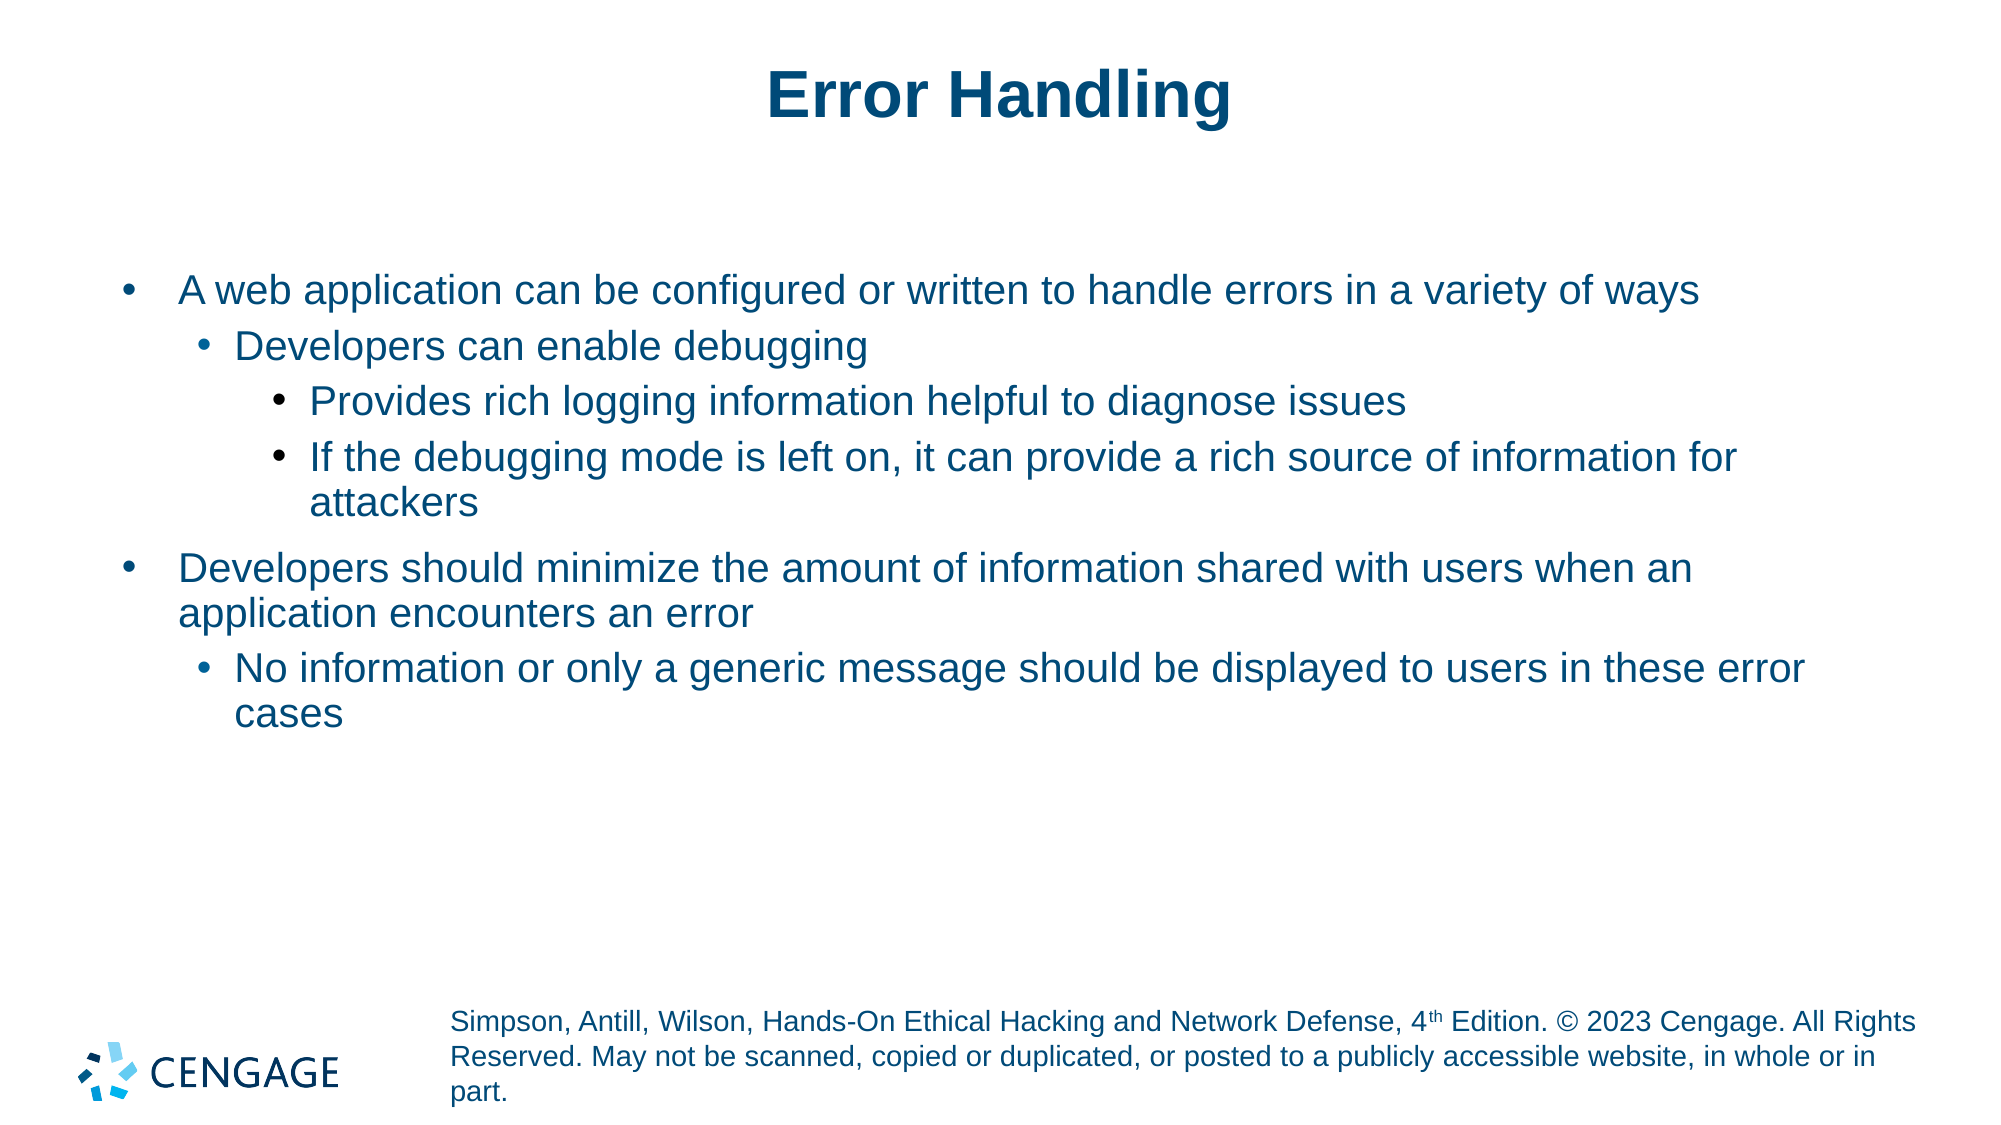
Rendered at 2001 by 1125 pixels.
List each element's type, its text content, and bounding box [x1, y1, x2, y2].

title Error Handling [137, 59, 1863, 171]
picture [78, 1042, 338, 1101]
list A web application can be configured or written to handle errors in a variety of ways Developers can enable debugging Provides rich logging information helpful to diagnose issues If the debugging mode is left on, it can provide a rich source of information for attackers Developers should minimize the amount of information shared with users when an application encounters an error No information or only a generic message should be displayed to users in these error cases [121, 268, 1880, 990]
